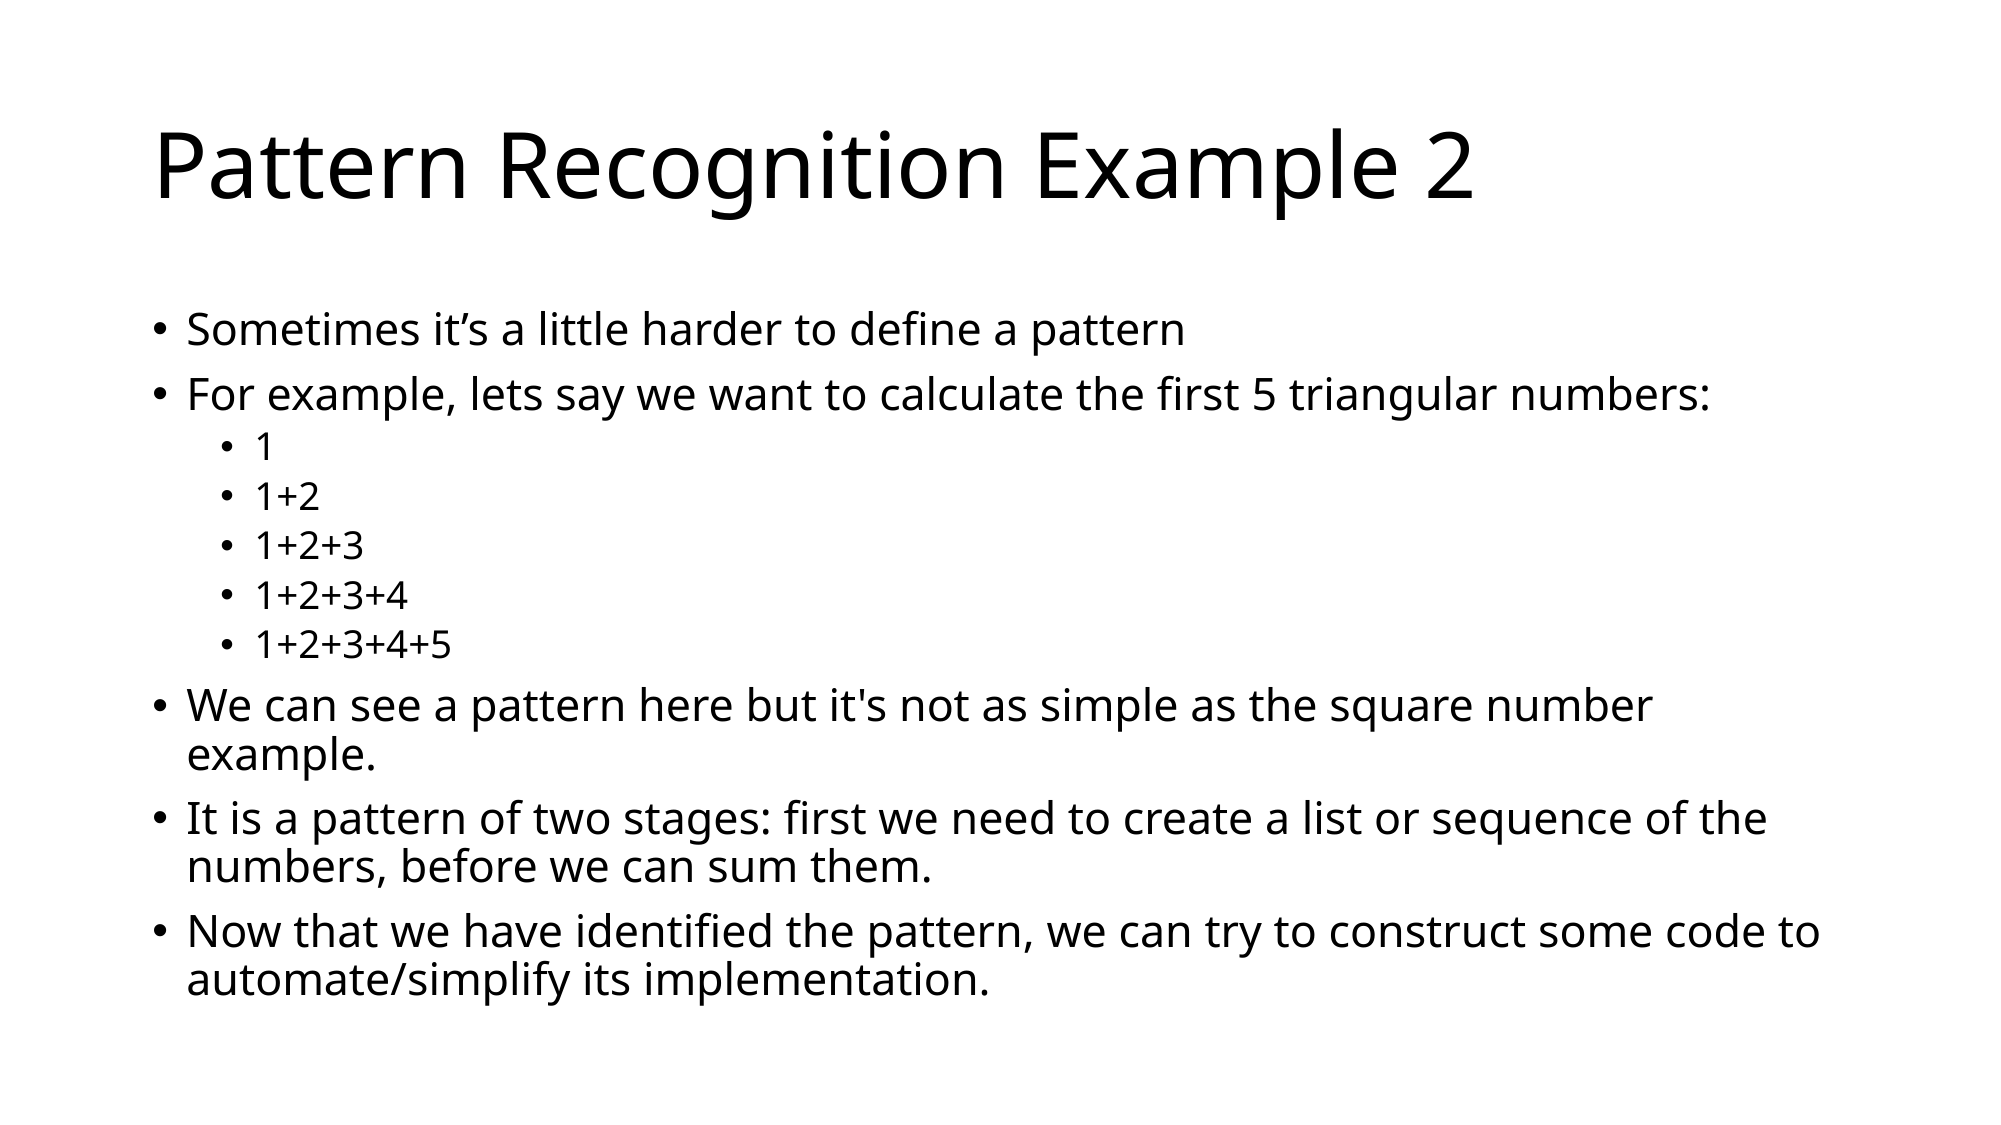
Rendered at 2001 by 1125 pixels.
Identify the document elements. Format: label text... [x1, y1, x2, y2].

title Pattern Recognition Example 2 [137, 59, 1863, 278]
list Sometimes it’s a little harder to define a pattern For example, lets say we want to calculate the first 5 triangular numbers: 1 1+2 1+2+3 1+2+3+4 1+2+3+4+5 We can see a pattern here but it's not as simple as the square number example. It is a pattern of two stages: first we need to create a list or sequence of the numbers, before we can sum them. Now that we have identified the pattern, we can try to construct some code to automate/simplify its implementation. [137, 299, 1863, 1014]
